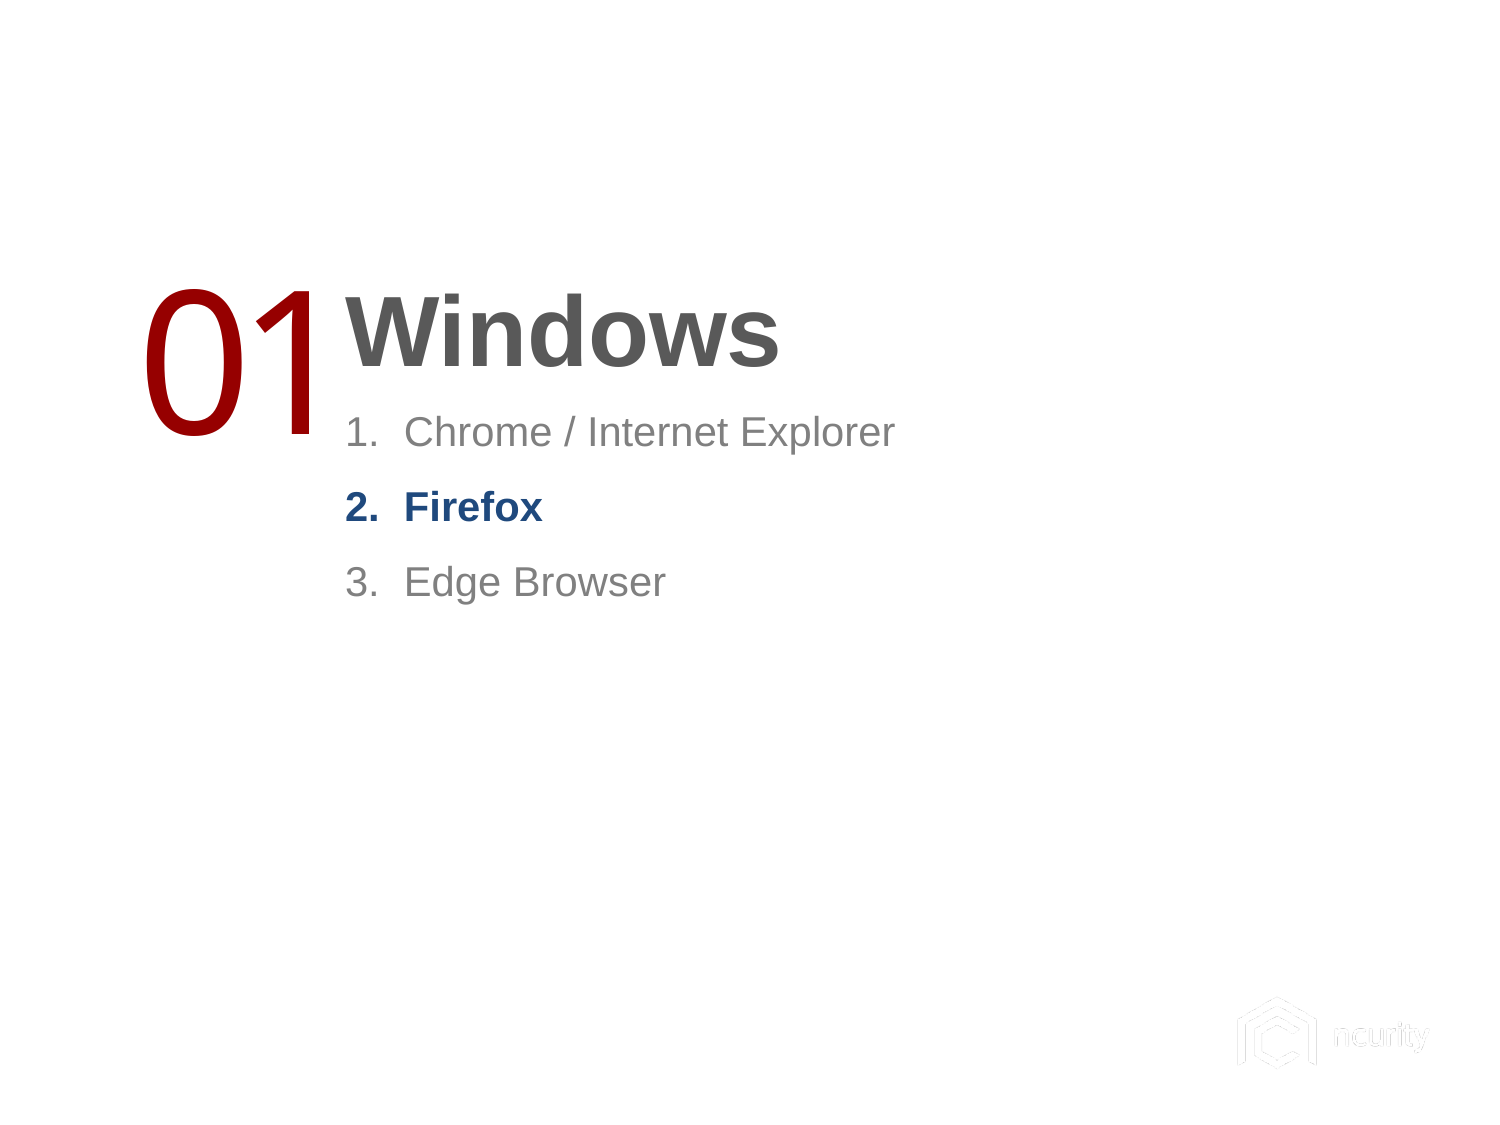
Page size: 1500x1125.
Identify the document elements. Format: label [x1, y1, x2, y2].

text_box [122, 227, 1389, 606]
picture [1223, 987, 1436, 1076]
